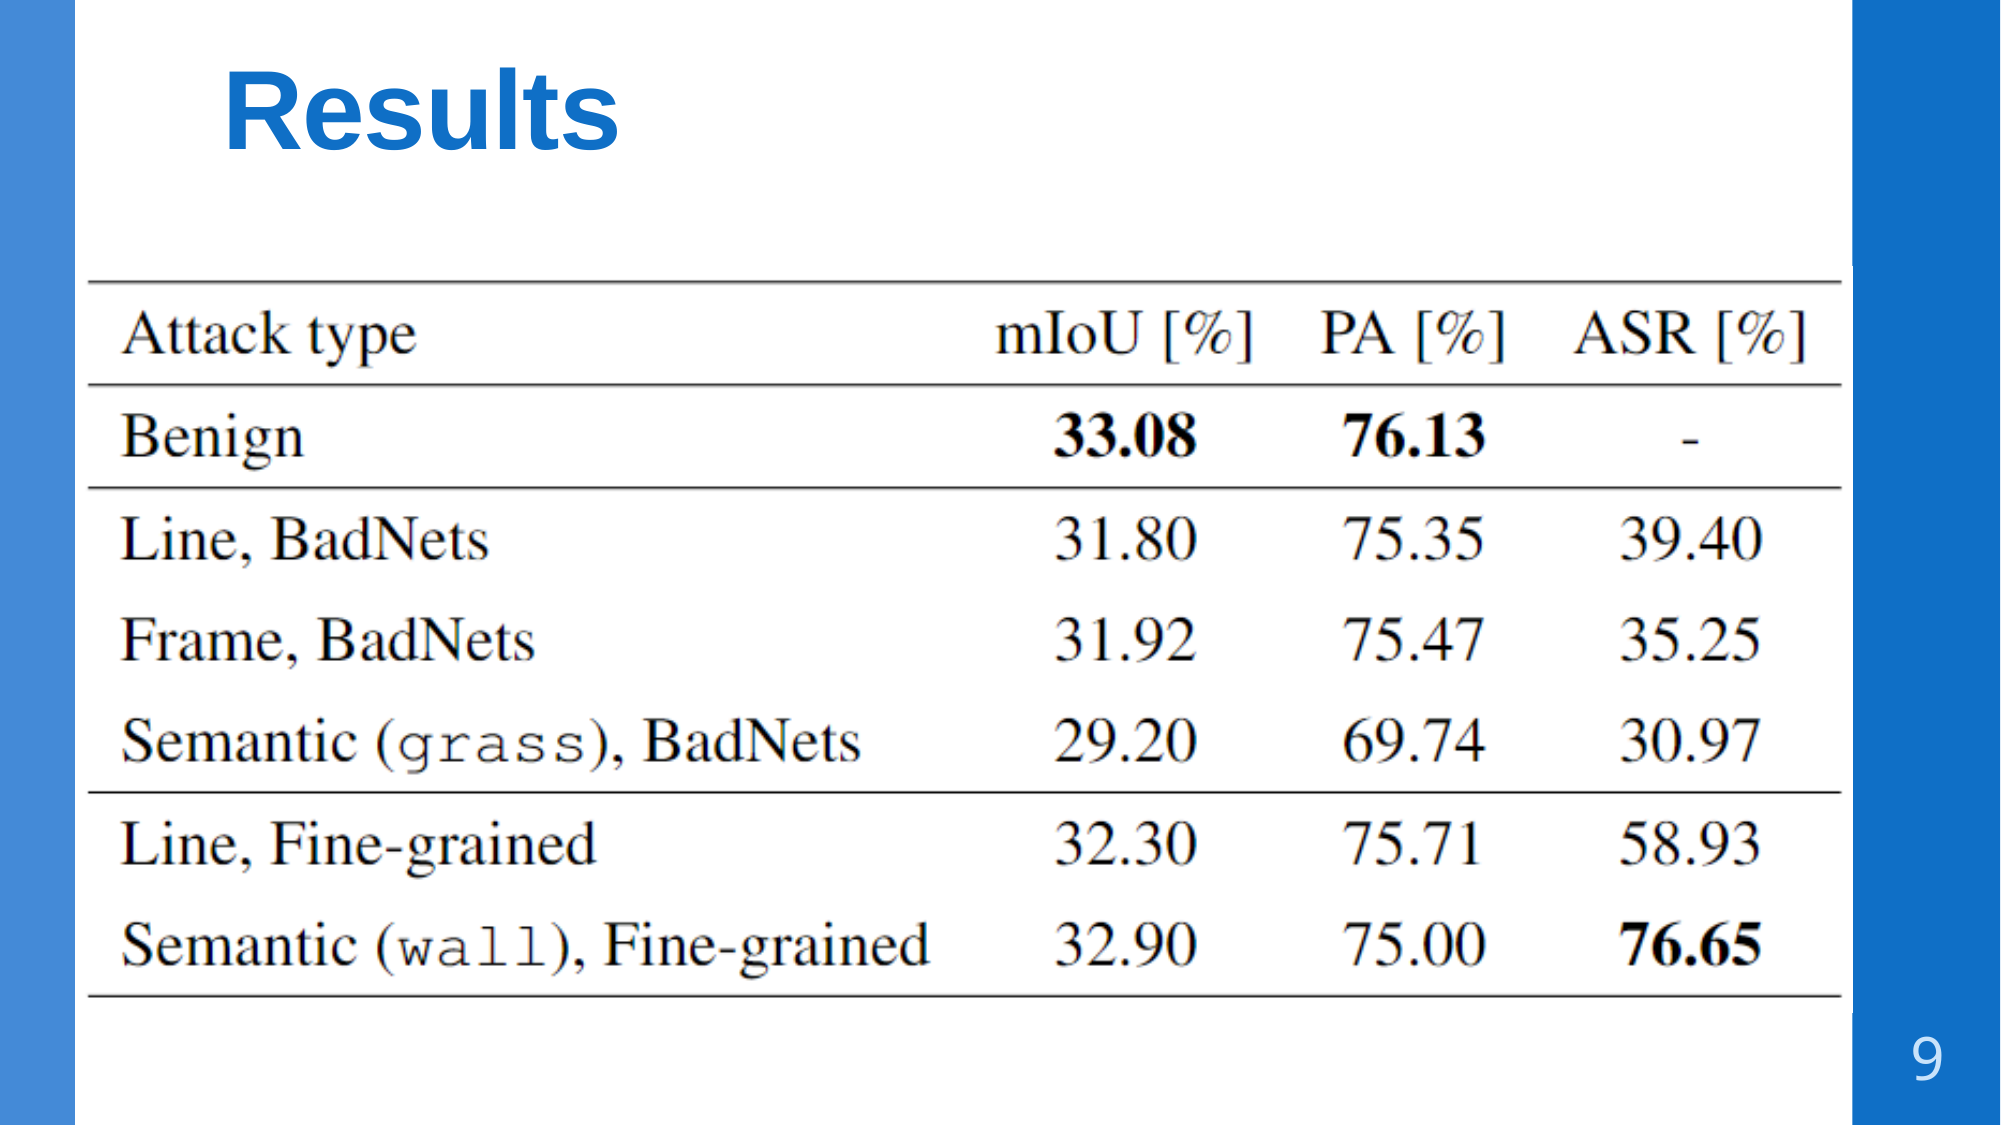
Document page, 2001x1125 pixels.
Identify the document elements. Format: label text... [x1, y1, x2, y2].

title Results [206, 48, 1797, 262]
slide_number 9 [1852, 1012, 2000, 1110]
picture [78, 266, 1853, 1013]
